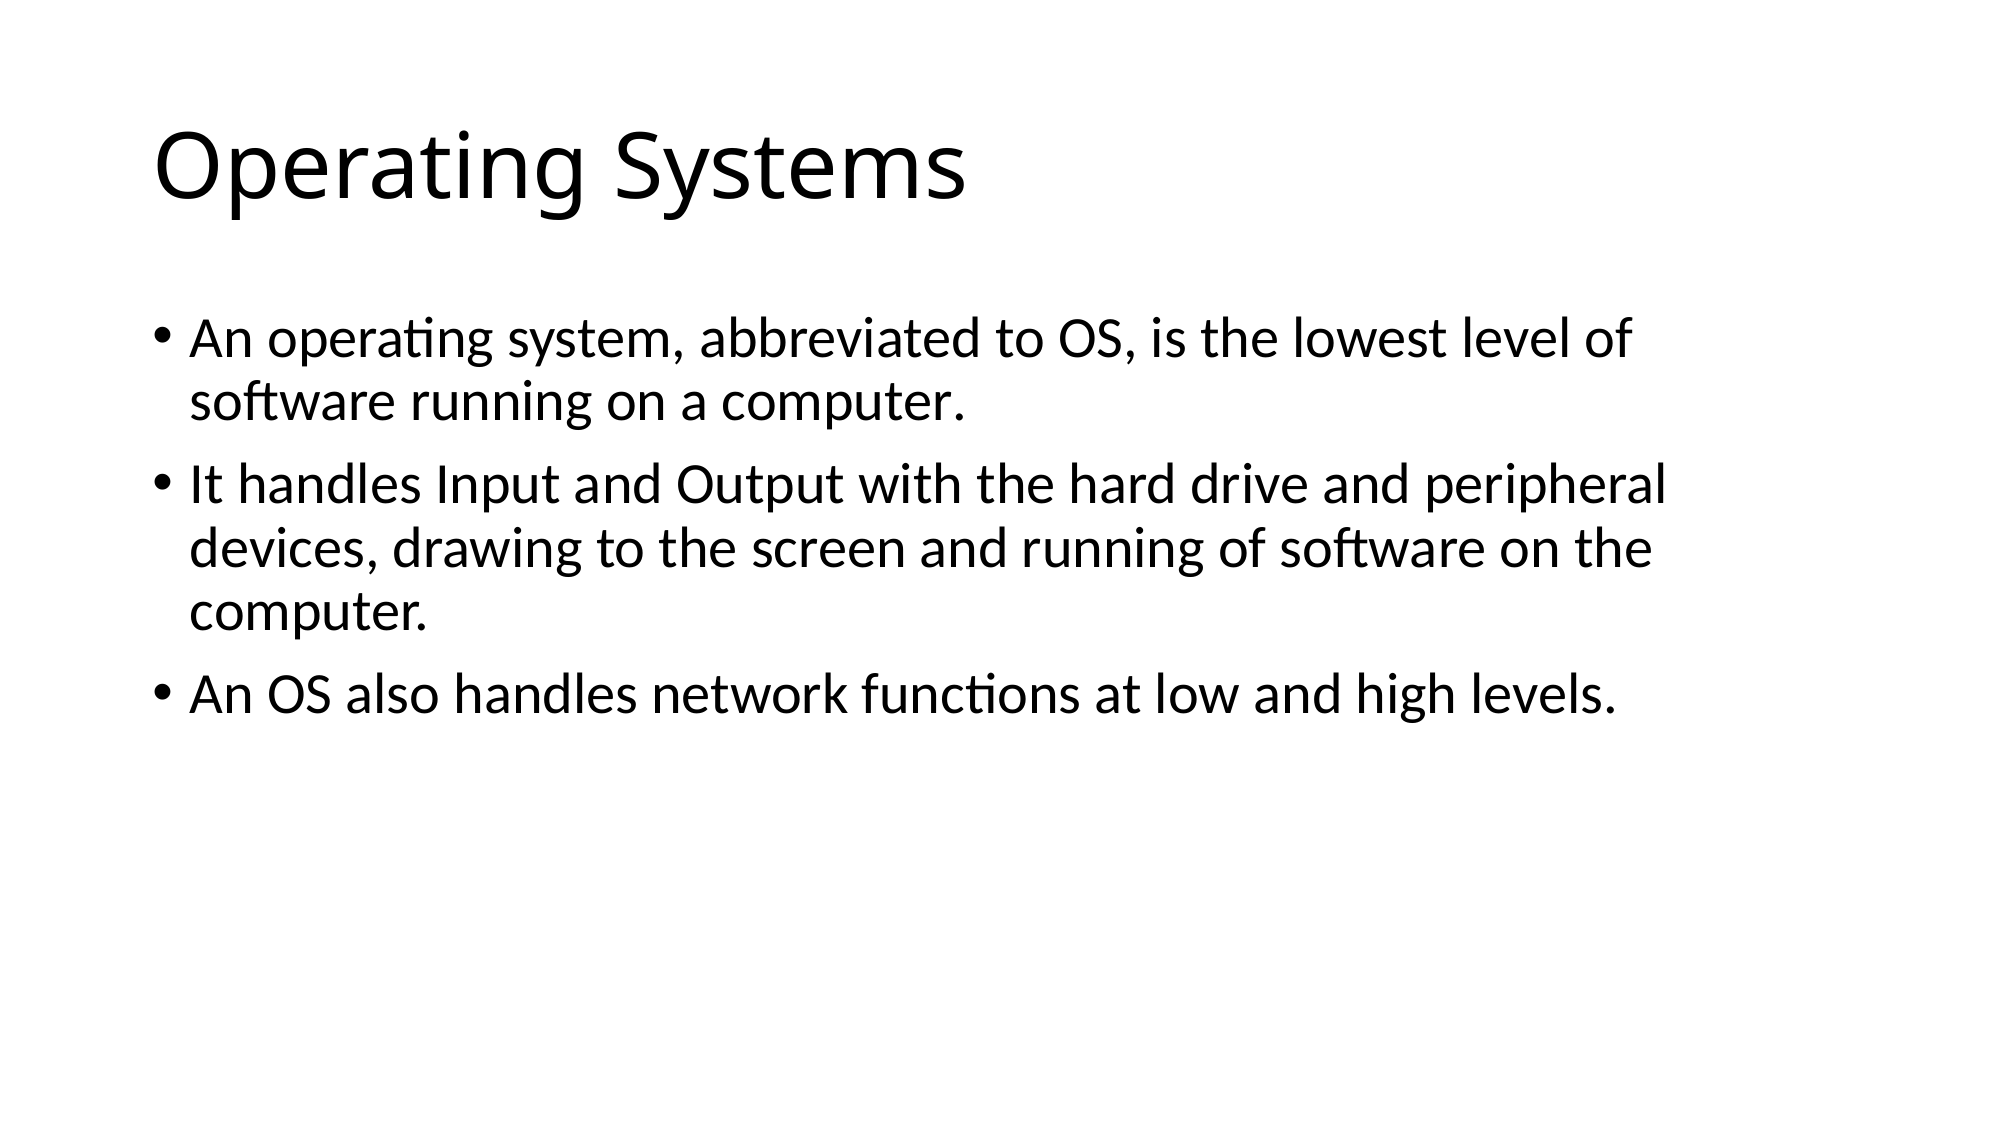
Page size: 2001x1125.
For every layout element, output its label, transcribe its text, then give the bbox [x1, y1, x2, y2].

list An operating system, abbreviated to OS, is the lowest level of software running on a computer. It handles Input and Output with the hard drive and peripheral devices, drawing to the screen and running of software on the computer. An OS also handles network functions at low and high levels. [137, 299, 1863, 1014]
title Operating Systems [137, 59, 1863, 278]
